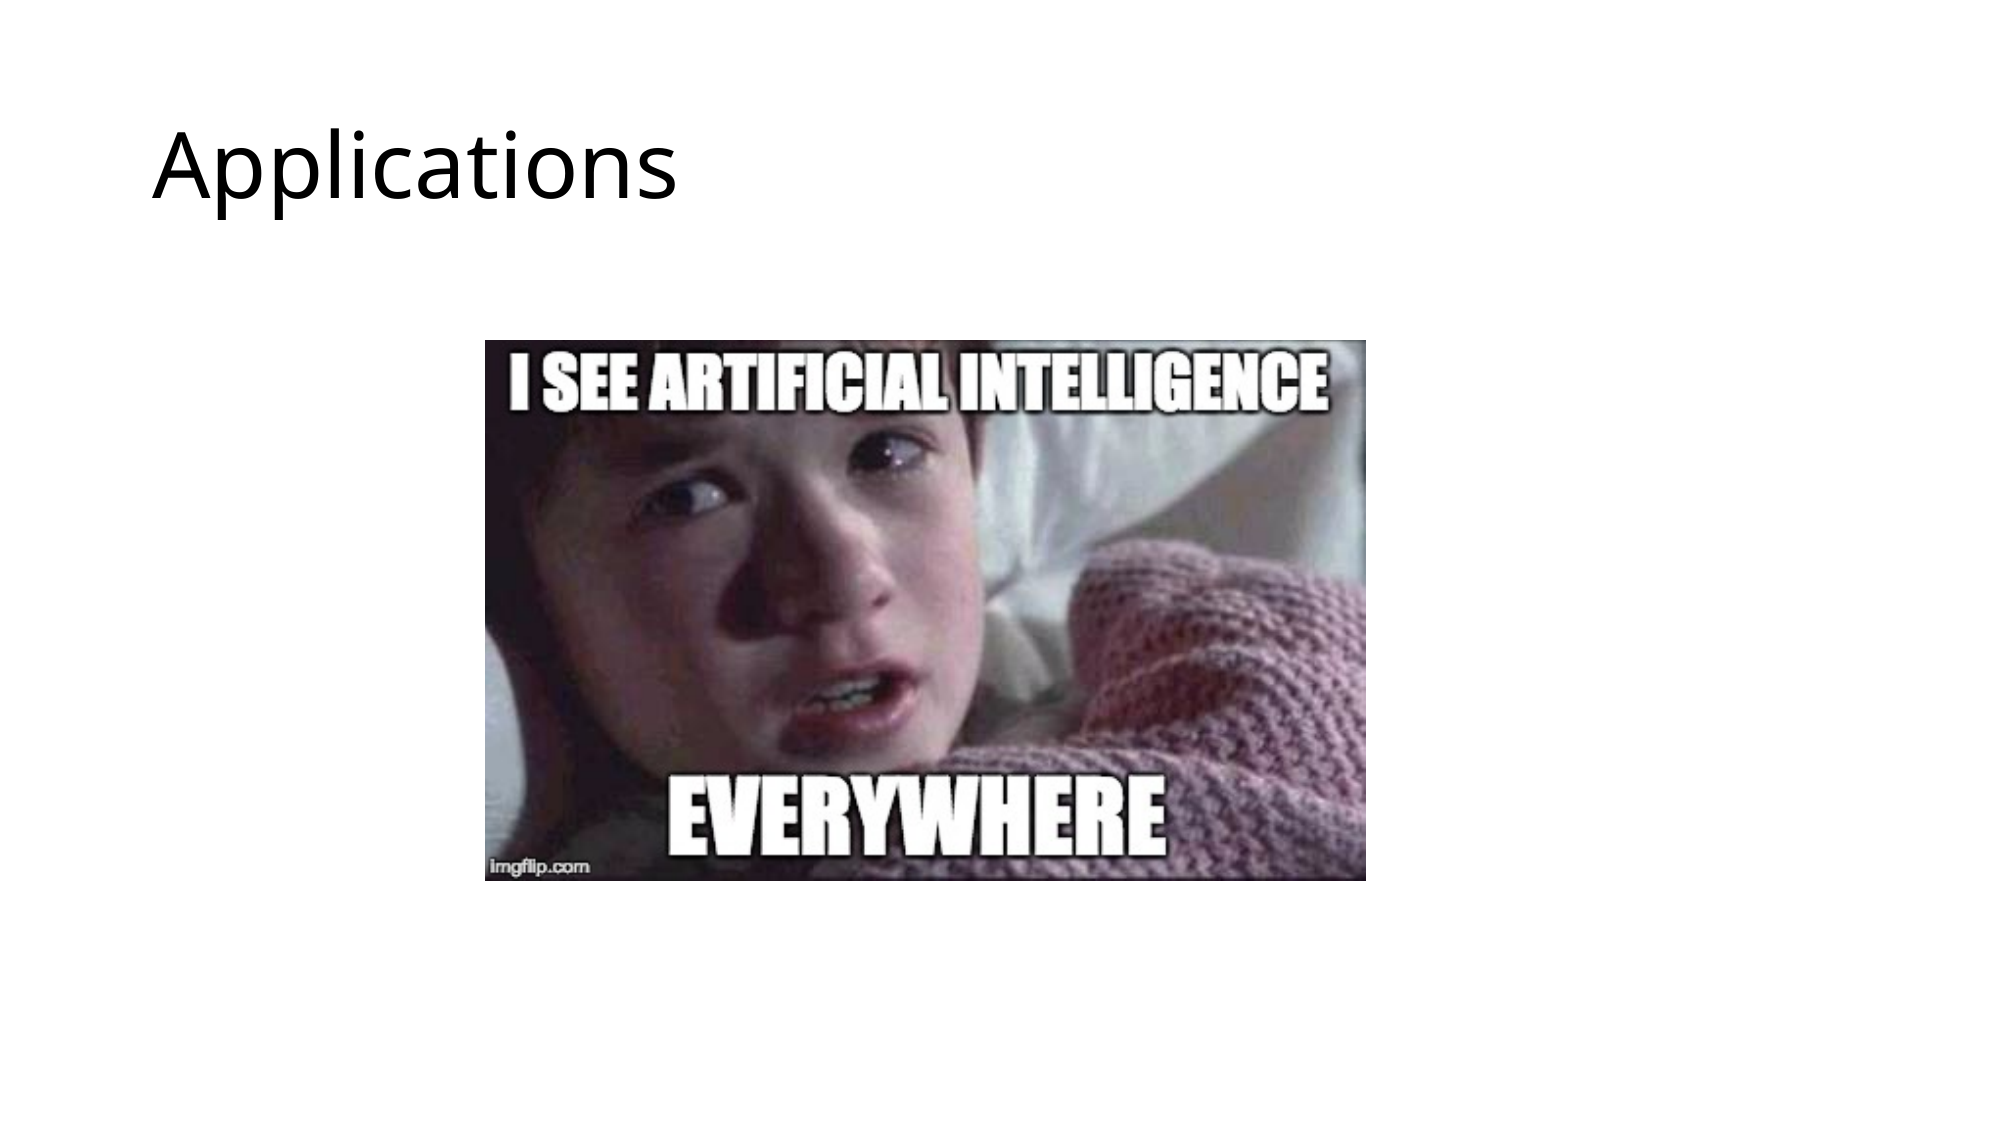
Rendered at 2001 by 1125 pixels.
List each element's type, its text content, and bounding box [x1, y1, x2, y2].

text_box Applications [137, 59, 1863, 278]
picture [485, 340, 1366, 881]
